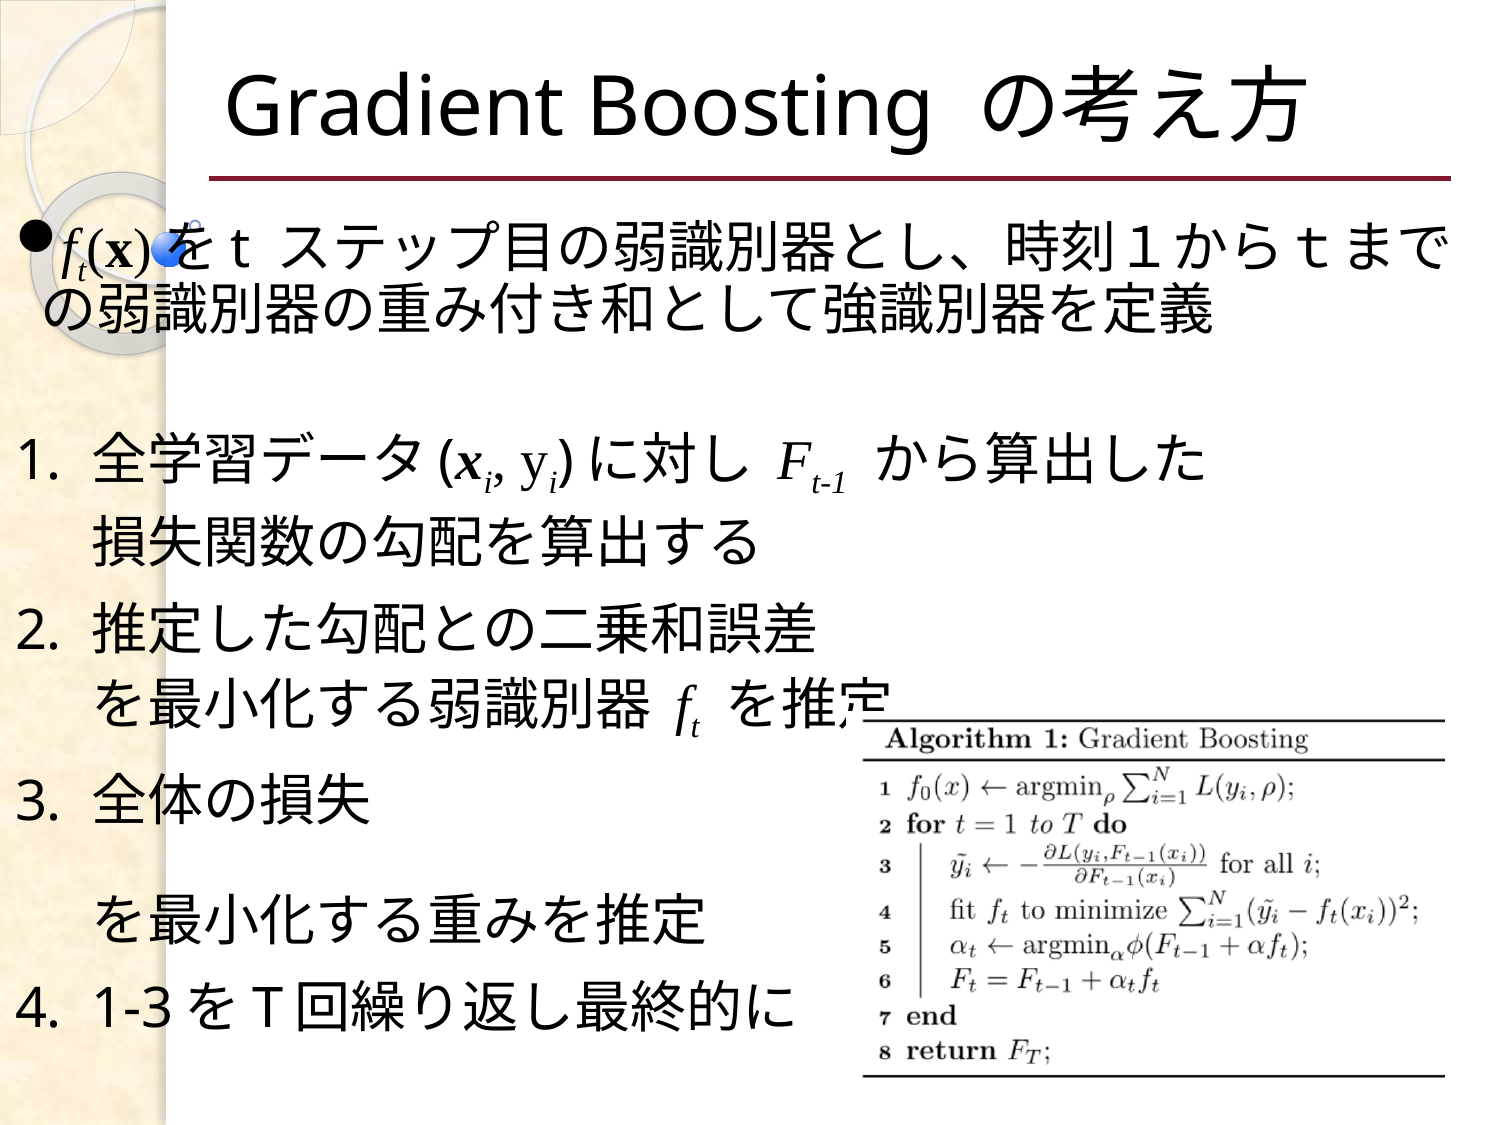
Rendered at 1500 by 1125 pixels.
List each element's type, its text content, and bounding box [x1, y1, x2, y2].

picture [53, 241, 143, 332]
picture [62, 195, 160, 280]
picture [136, 0, 166, 4]
picture [130, 290, 160, 328]
title Gradient Boosting の考え方 [208, 0, 1452, 218]
picture [0, 134, 166, 1125]
picture [32, 13, 160, 207]
picture [846, 711, 1483, 1103]
picture [69, 293, 86, 319]
